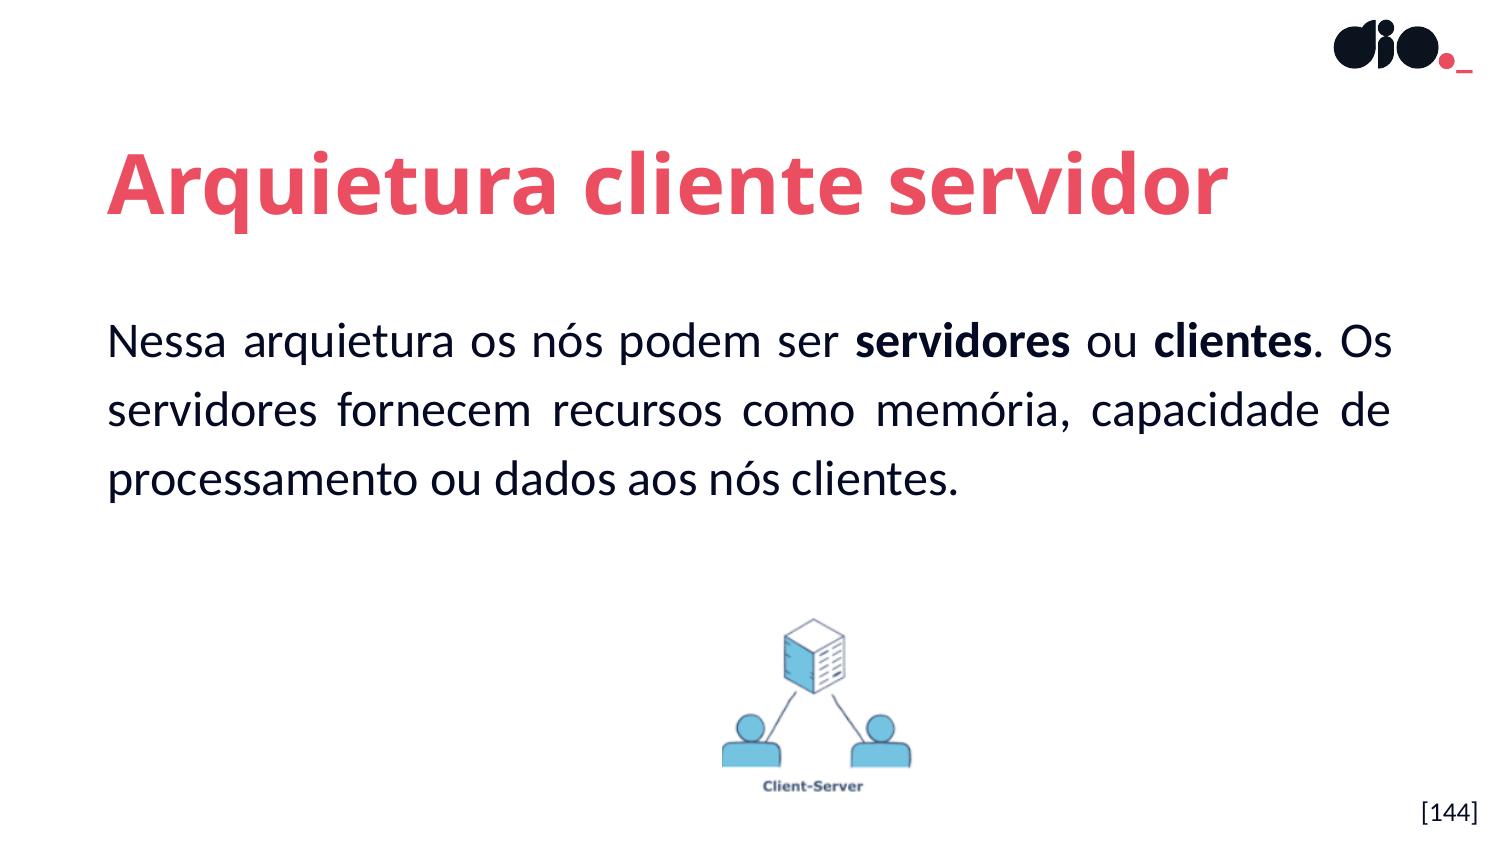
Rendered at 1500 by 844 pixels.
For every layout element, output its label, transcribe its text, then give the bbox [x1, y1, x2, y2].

picture [721, 577, 926, 793]
picture [1333, 19, 1473, 74]
text_box Nessa arquietura os nós podem ser servidores ou clientes. Os servidores fornecem recursos como memória, capacidade de processamento ou dados aos nós clientes. [92, 243, 1408, 561]
text_box Arquietura cliente servidor [92, 104, 1408, 243]
slide_number [144] [1403, 779, 1494, 844]
